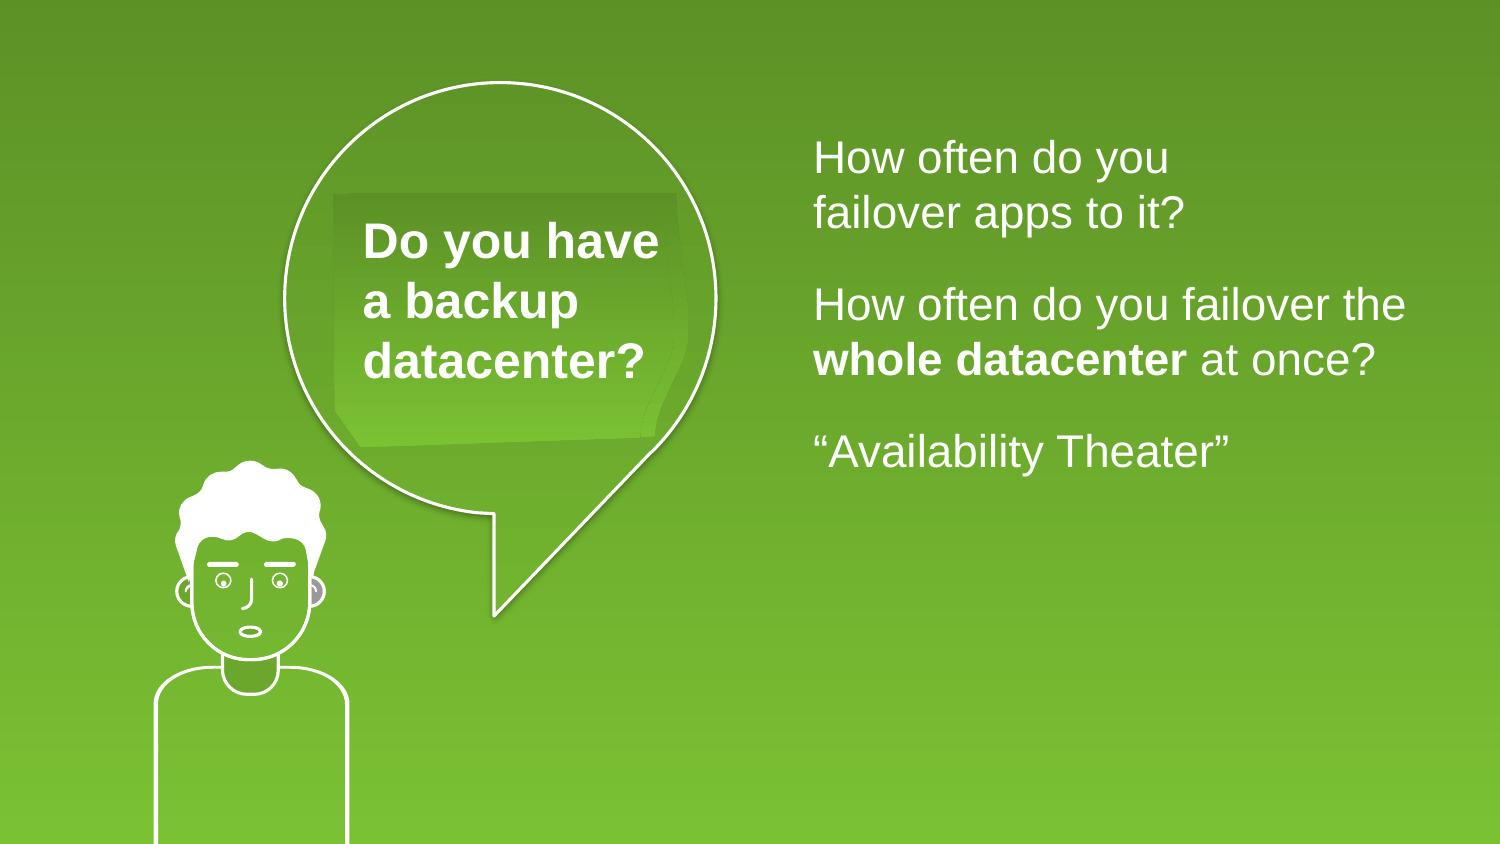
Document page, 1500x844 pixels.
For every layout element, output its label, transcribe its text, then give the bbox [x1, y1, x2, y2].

text_box “Availability Theater” [798, 414, 1444, 484]
text_box How often do you failover apps to it? [798, 120, 1431, 246]
text_box Do you have a backup datacenter? [332, 193, 674, 448]
text_box How often do you failover the whole datacenter at once? [798, 267, 1444, 392]
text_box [153, 460, 350, 844]
text_box If a permissions look up fails, should you stop or continue? [347, 192, 689, 437]
text_box [283, 81, 717, 617]
